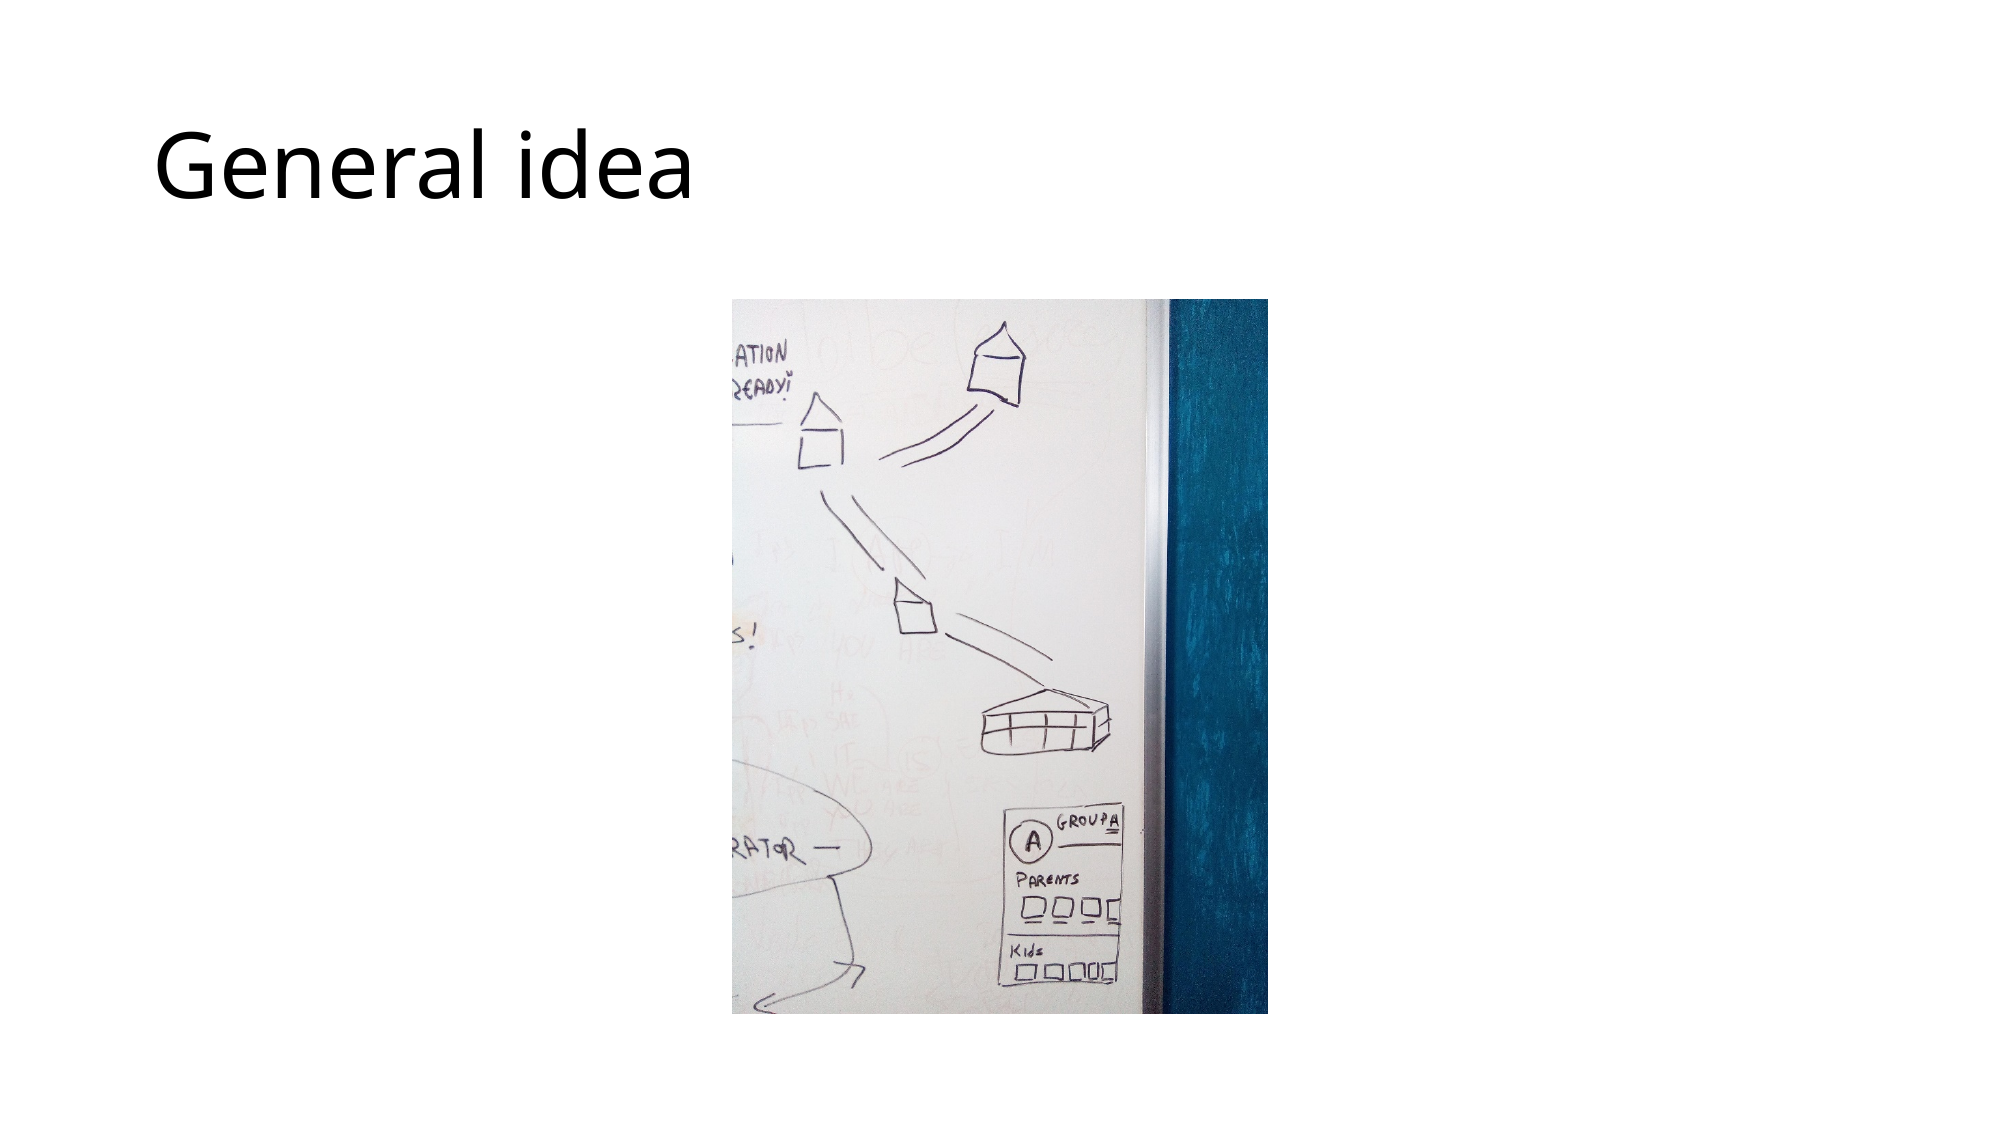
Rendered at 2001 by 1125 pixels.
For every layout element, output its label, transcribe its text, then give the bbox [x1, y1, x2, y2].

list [732, 299, 1268, 1014]
title General idea [137, 59, 1863, 278]
